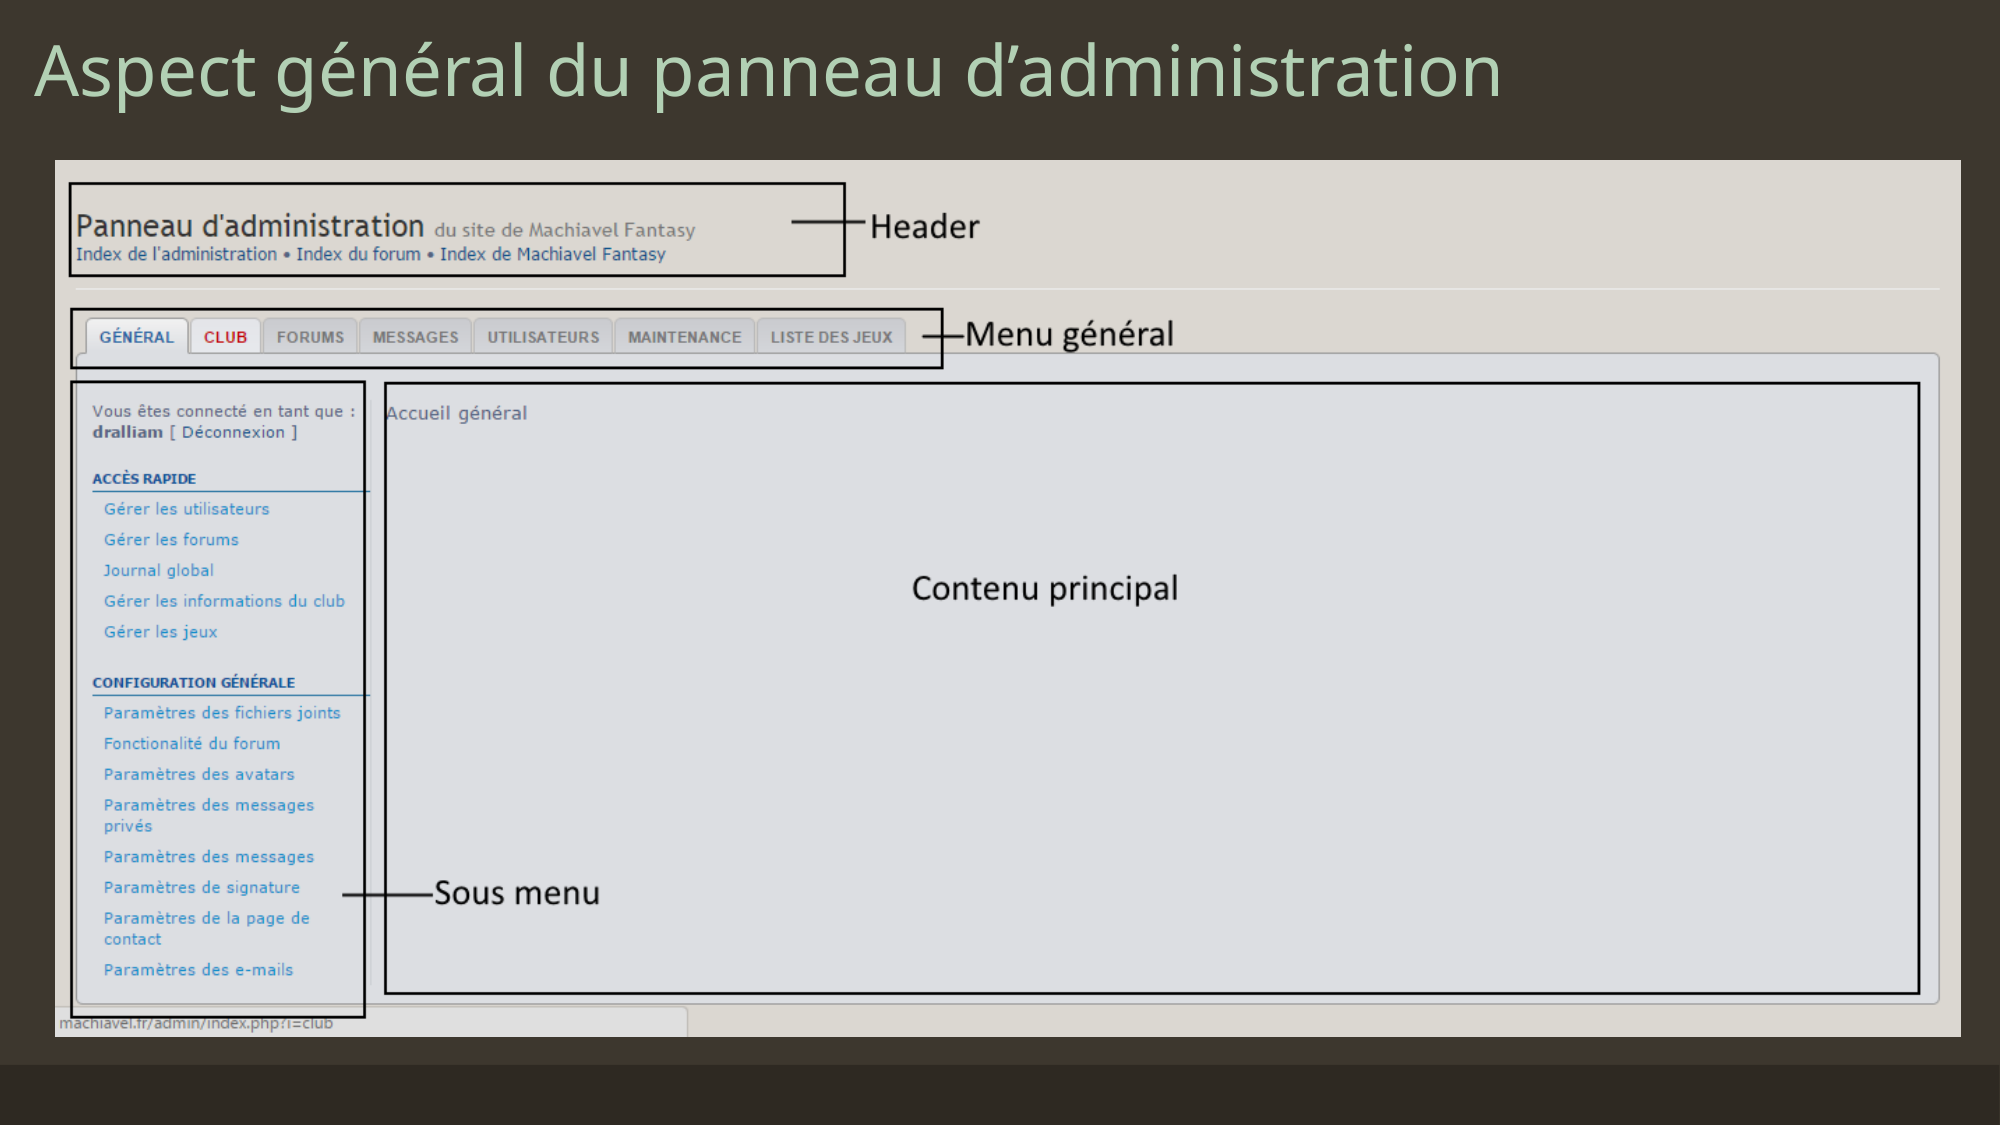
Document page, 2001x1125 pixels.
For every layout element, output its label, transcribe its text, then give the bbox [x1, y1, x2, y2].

title Aspect général du panneau d’administration [19, 0, 1745, 119]
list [54, 160, 1961, 1037]
